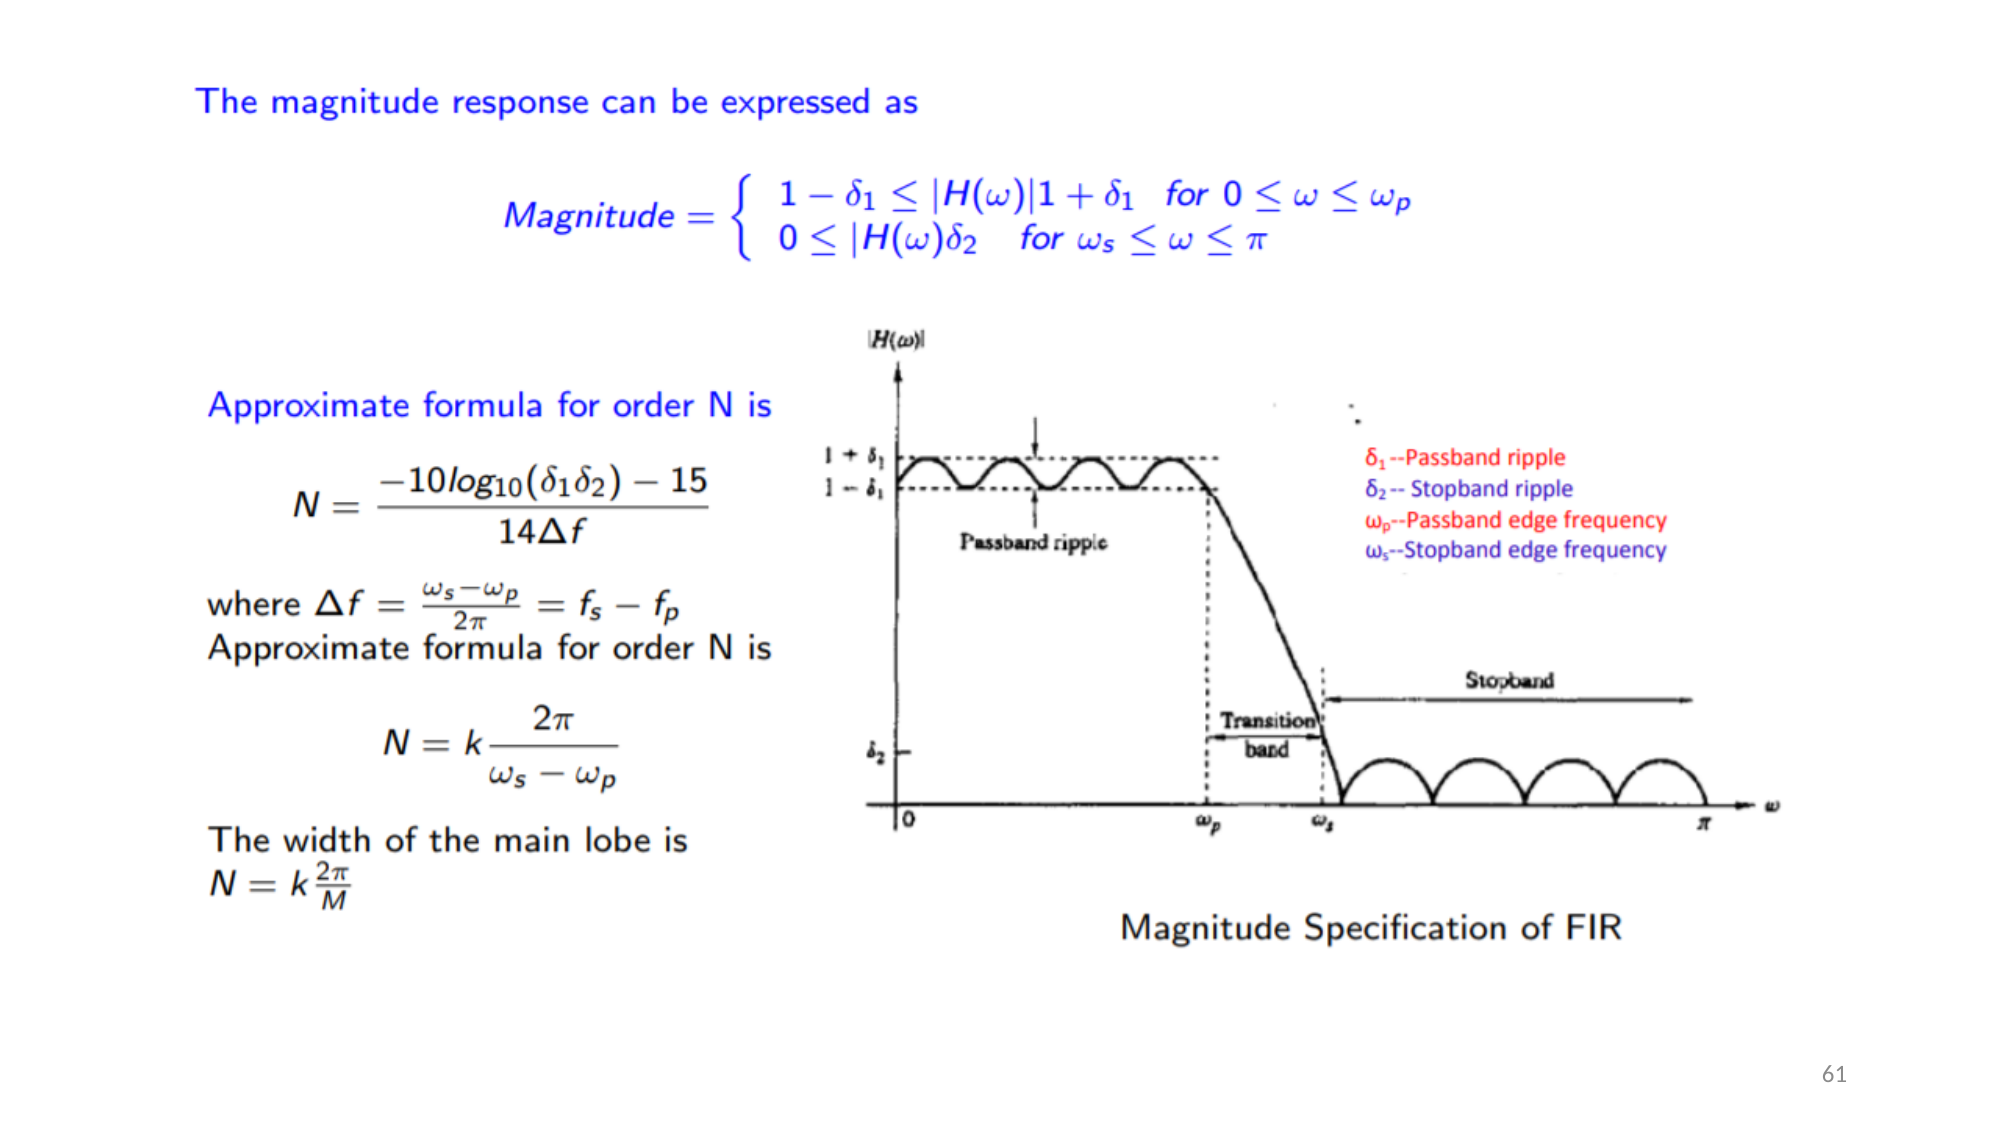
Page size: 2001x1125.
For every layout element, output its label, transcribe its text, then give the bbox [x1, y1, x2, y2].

slide_number 61 [1412, 1042, 1863, 1103]
picture [168, 49, 1795, 964]
